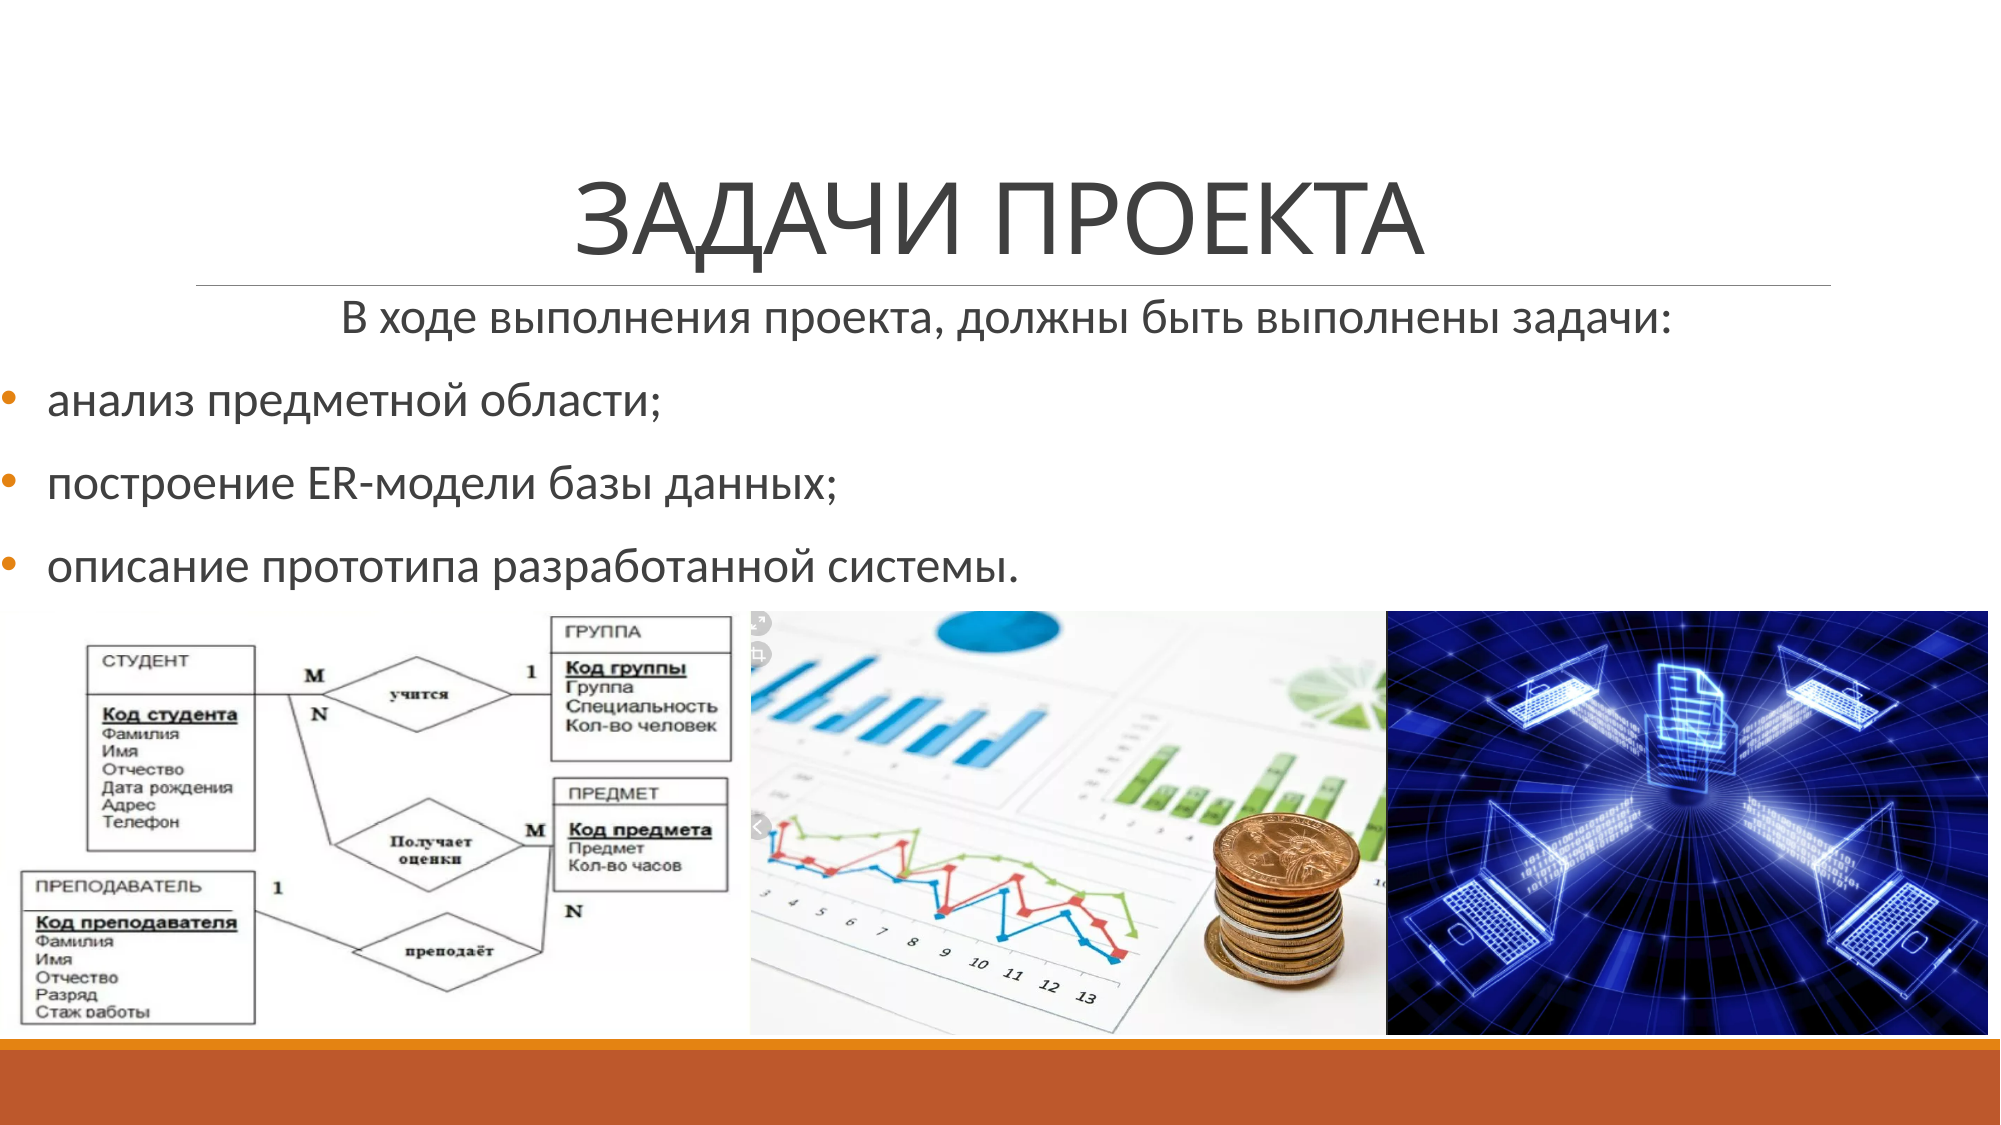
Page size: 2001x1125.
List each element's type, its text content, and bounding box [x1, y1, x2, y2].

list В ходе выполнения проекта, должны быть выполнены задачи: анализ предметной области; построение ER-модели базы данных; описание прототипа разработанной системы. [0, 282, 2000, 1125]
title ЗАДАЧИ ПРОЕКТА [0, 0, 2000, 282]
picture [0, 611, 1988, 1035]
